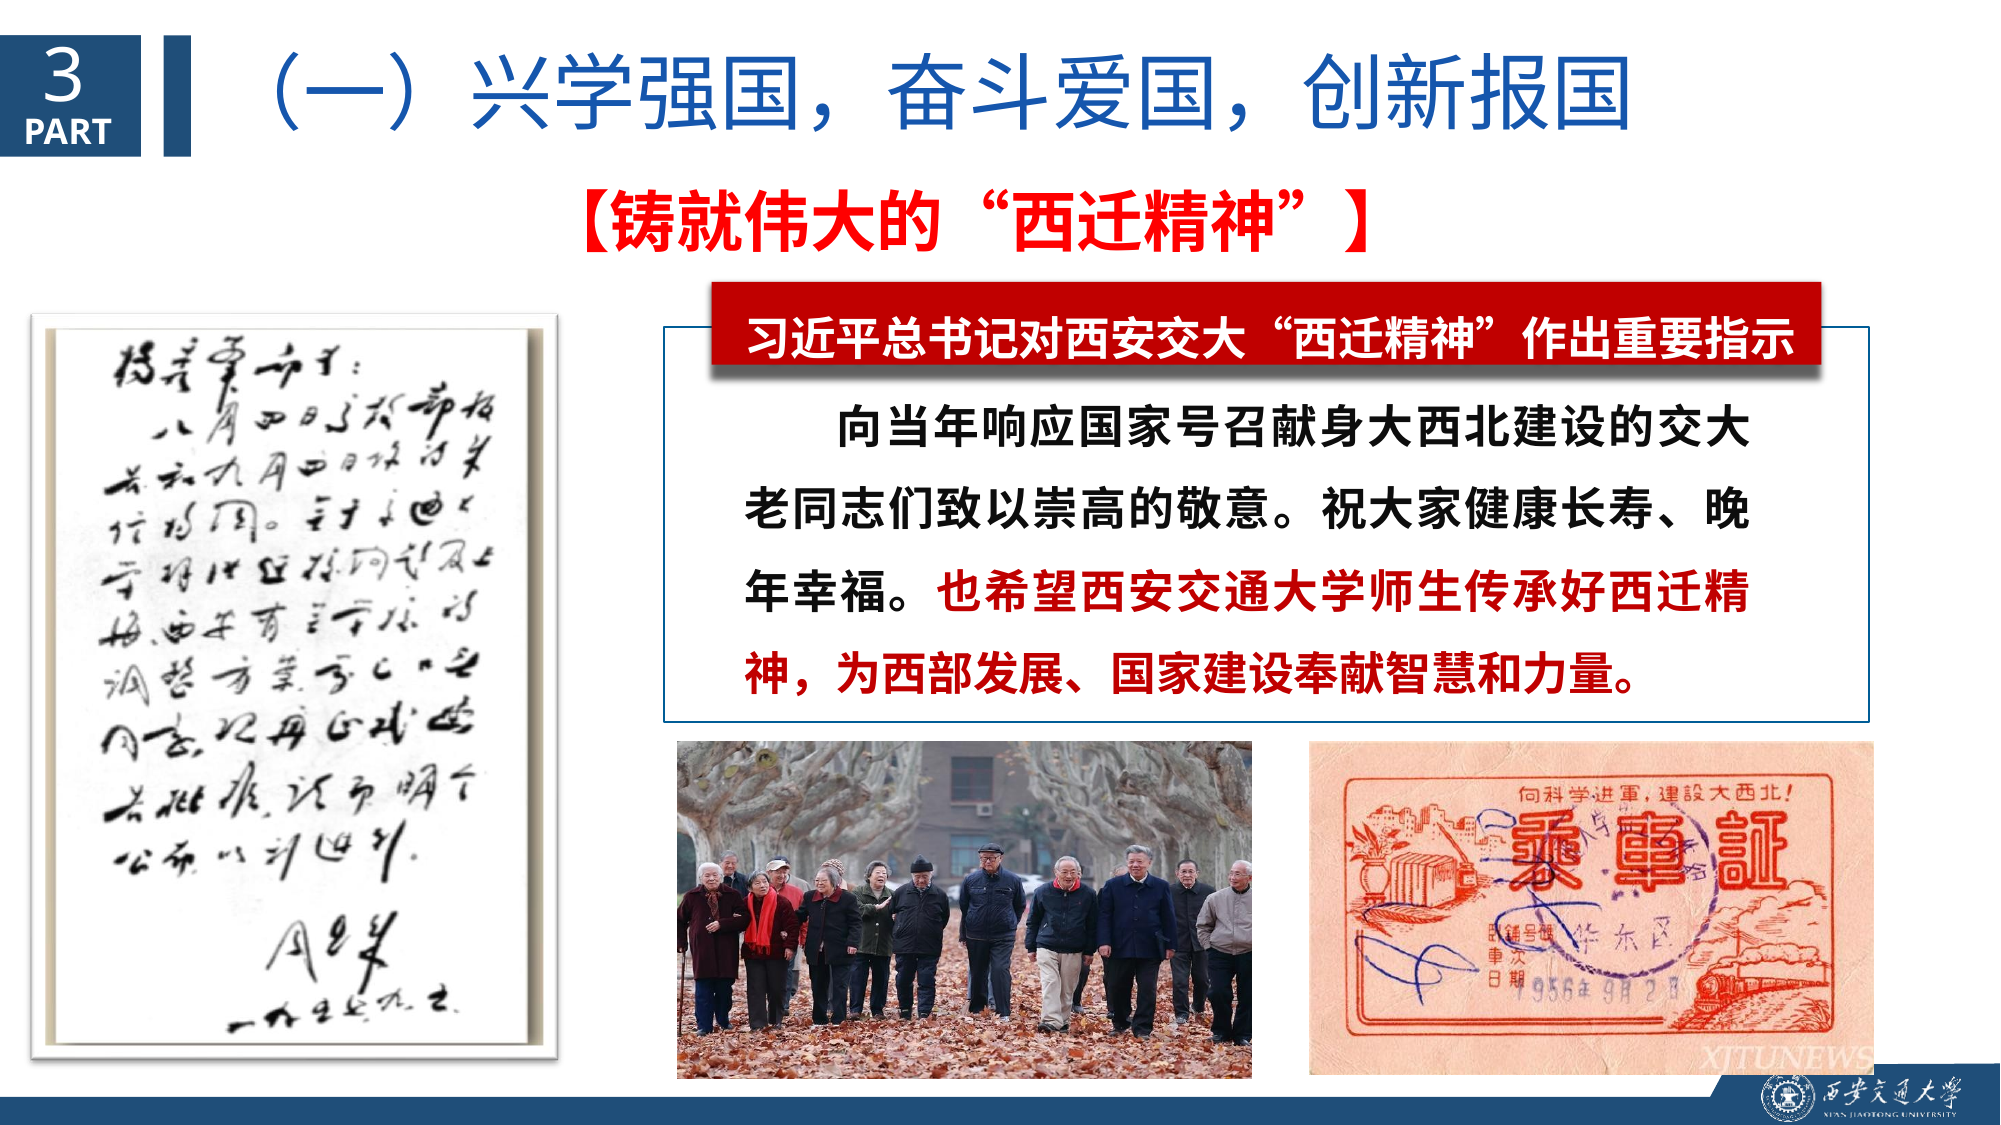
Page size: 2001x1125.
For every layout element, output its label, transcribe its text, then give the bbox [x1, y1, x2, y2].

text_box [701, 275, 1842, 404]
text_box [0, 309, 2000, 1125]
text_box 【铸就伟大的“西迁精神”】 [541, 229, 1416, 260]
text_box 3 [0, 35, 141, 116]
text_box [0, 152, 141, 157]
title （一）兴学强国，奋斗爱国，创新报国 [217, 38, 1639, 229]
text_box [163, 35, 191, 157]
text_box PART [0, 116, 141, 152]
